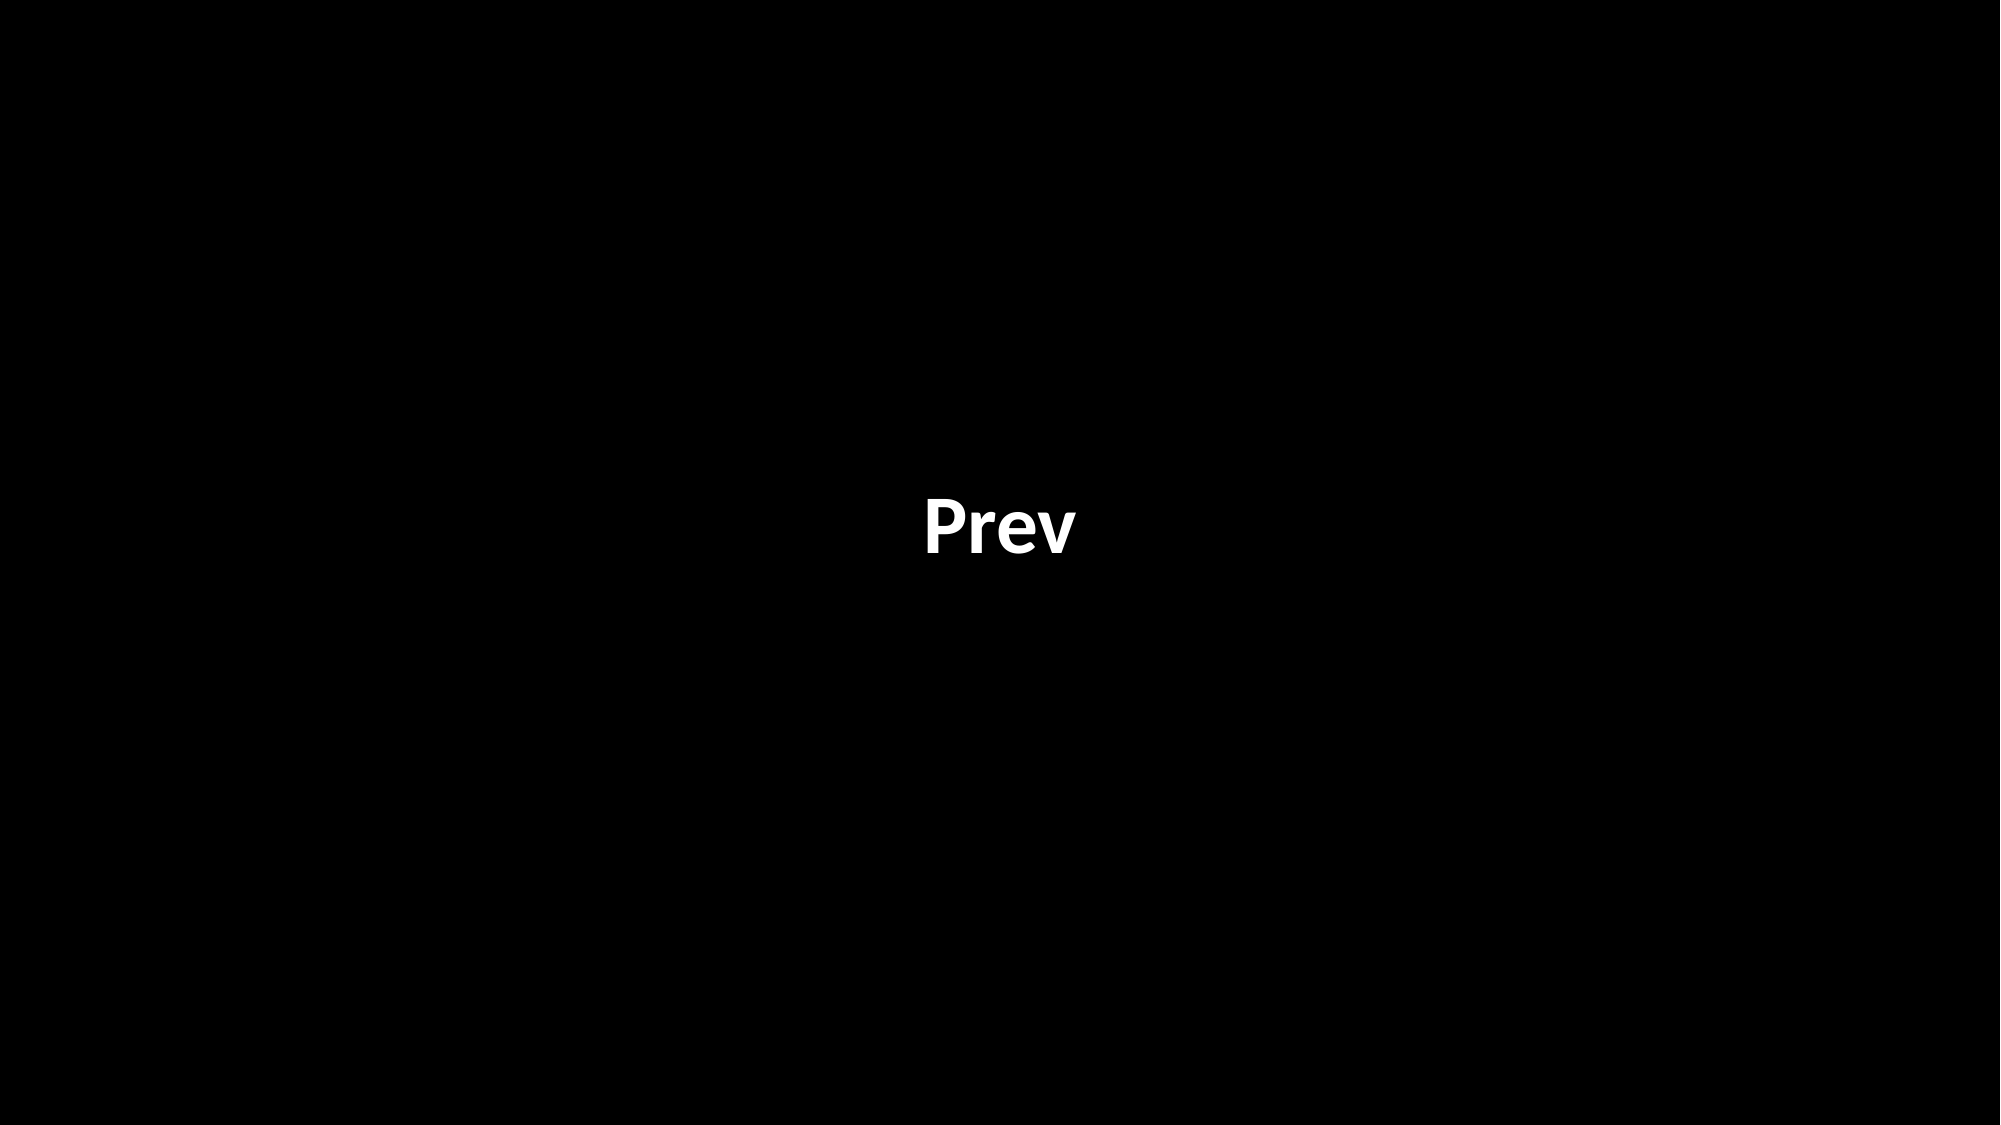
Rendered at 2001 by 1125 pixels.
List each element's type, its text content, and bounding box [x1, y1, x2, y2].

text_box Prev [221, 462, 1779, 578]
